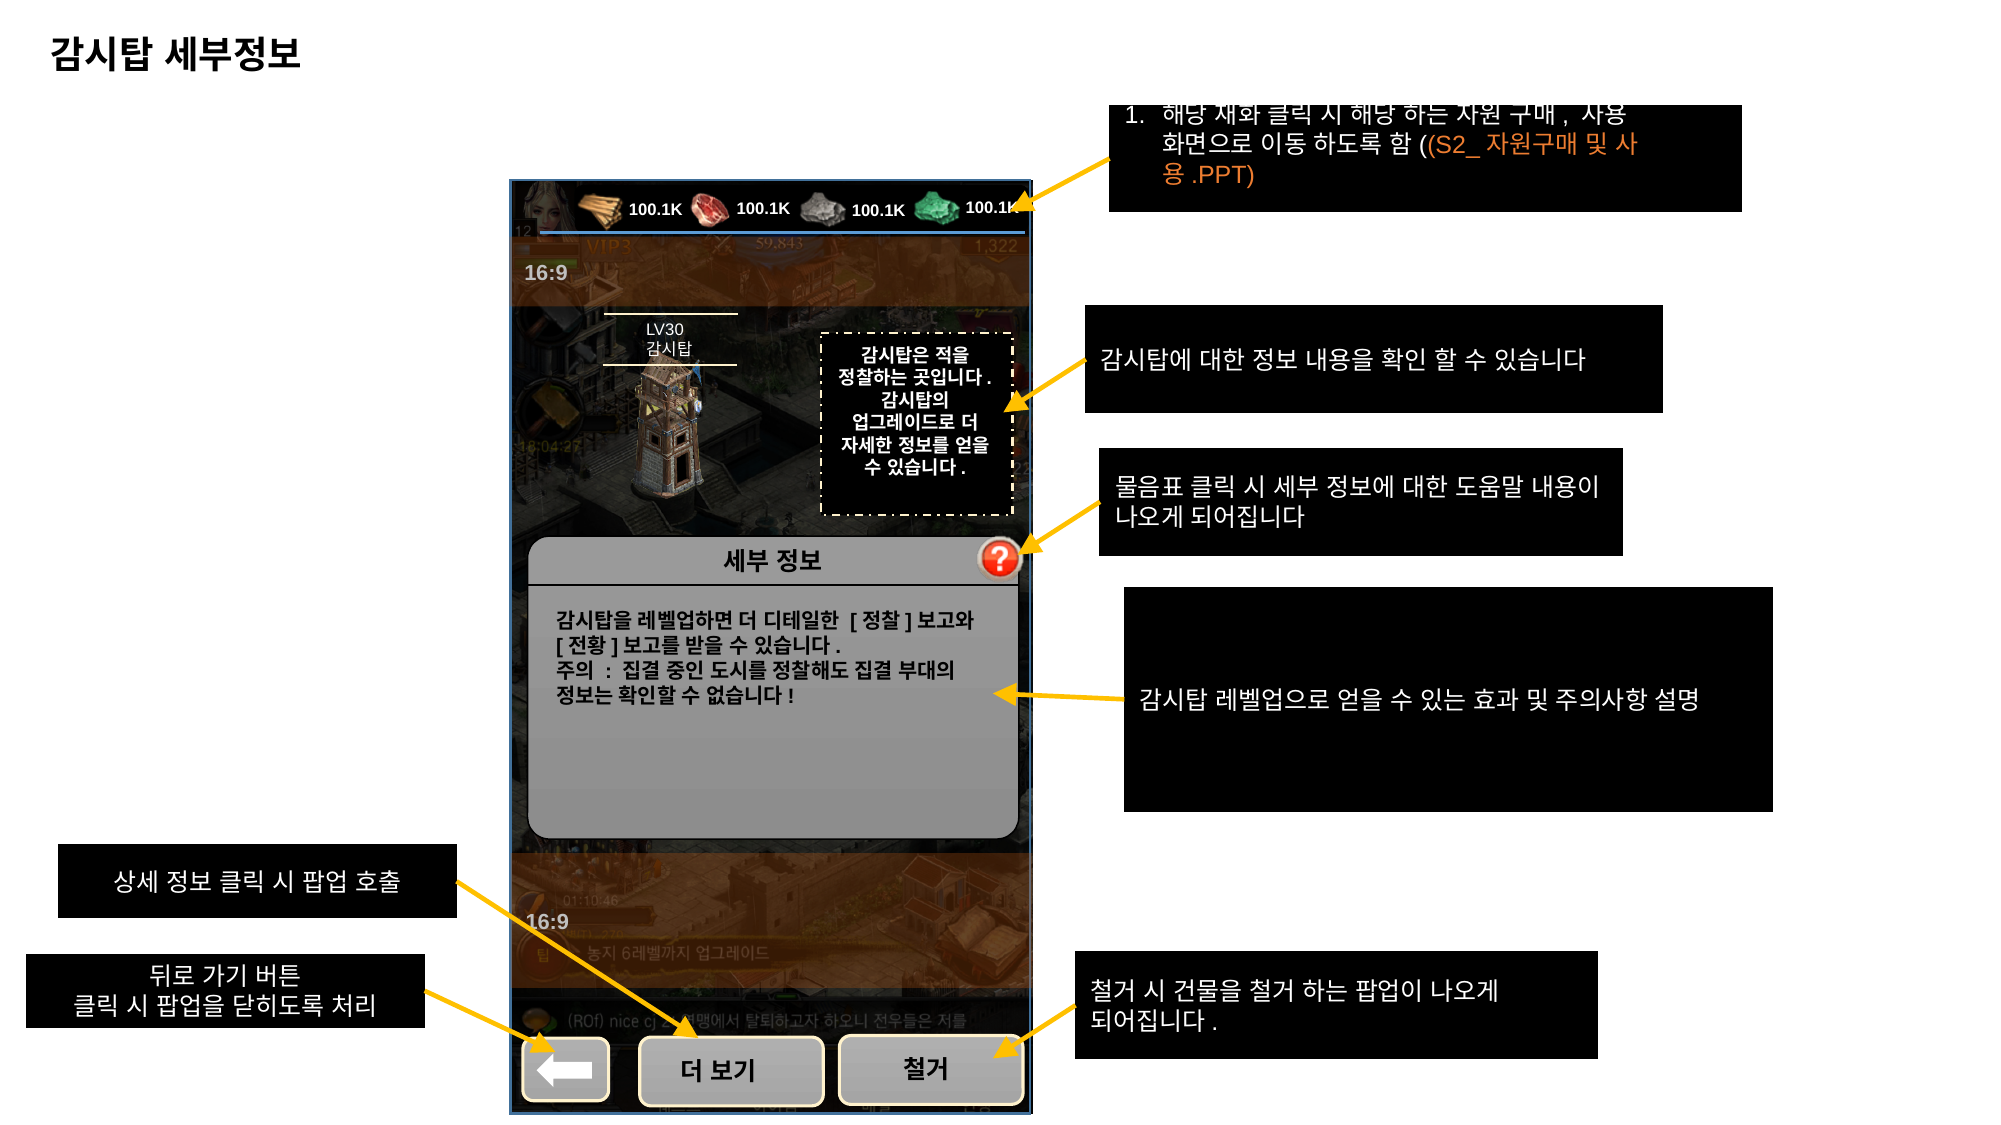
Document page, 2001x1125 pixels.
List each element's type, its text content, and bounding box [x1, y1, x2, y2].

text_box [1003, 305, 1663, 413]
text_box 감시탑 세부정보 [35, 23, 344, 84]
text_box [456, 881, 699, 1039]
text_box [1009, 105, 1742, 212]
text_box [992, 951, 1598, 1059]
text_box 상세 정보 클릭 시 팝업 호출 [58, 845, 457, 918]
text_box 뒤로 가기 버튼 클릭 시 팝업을 닫히도록 처리 [26, 954, 425, 1027]
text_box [424, 990, 556, 1053]
picture [509, 180, 1033, 1114]
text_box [992, 587, 1772, 812]
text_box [1017, 448, 1623, 556]
